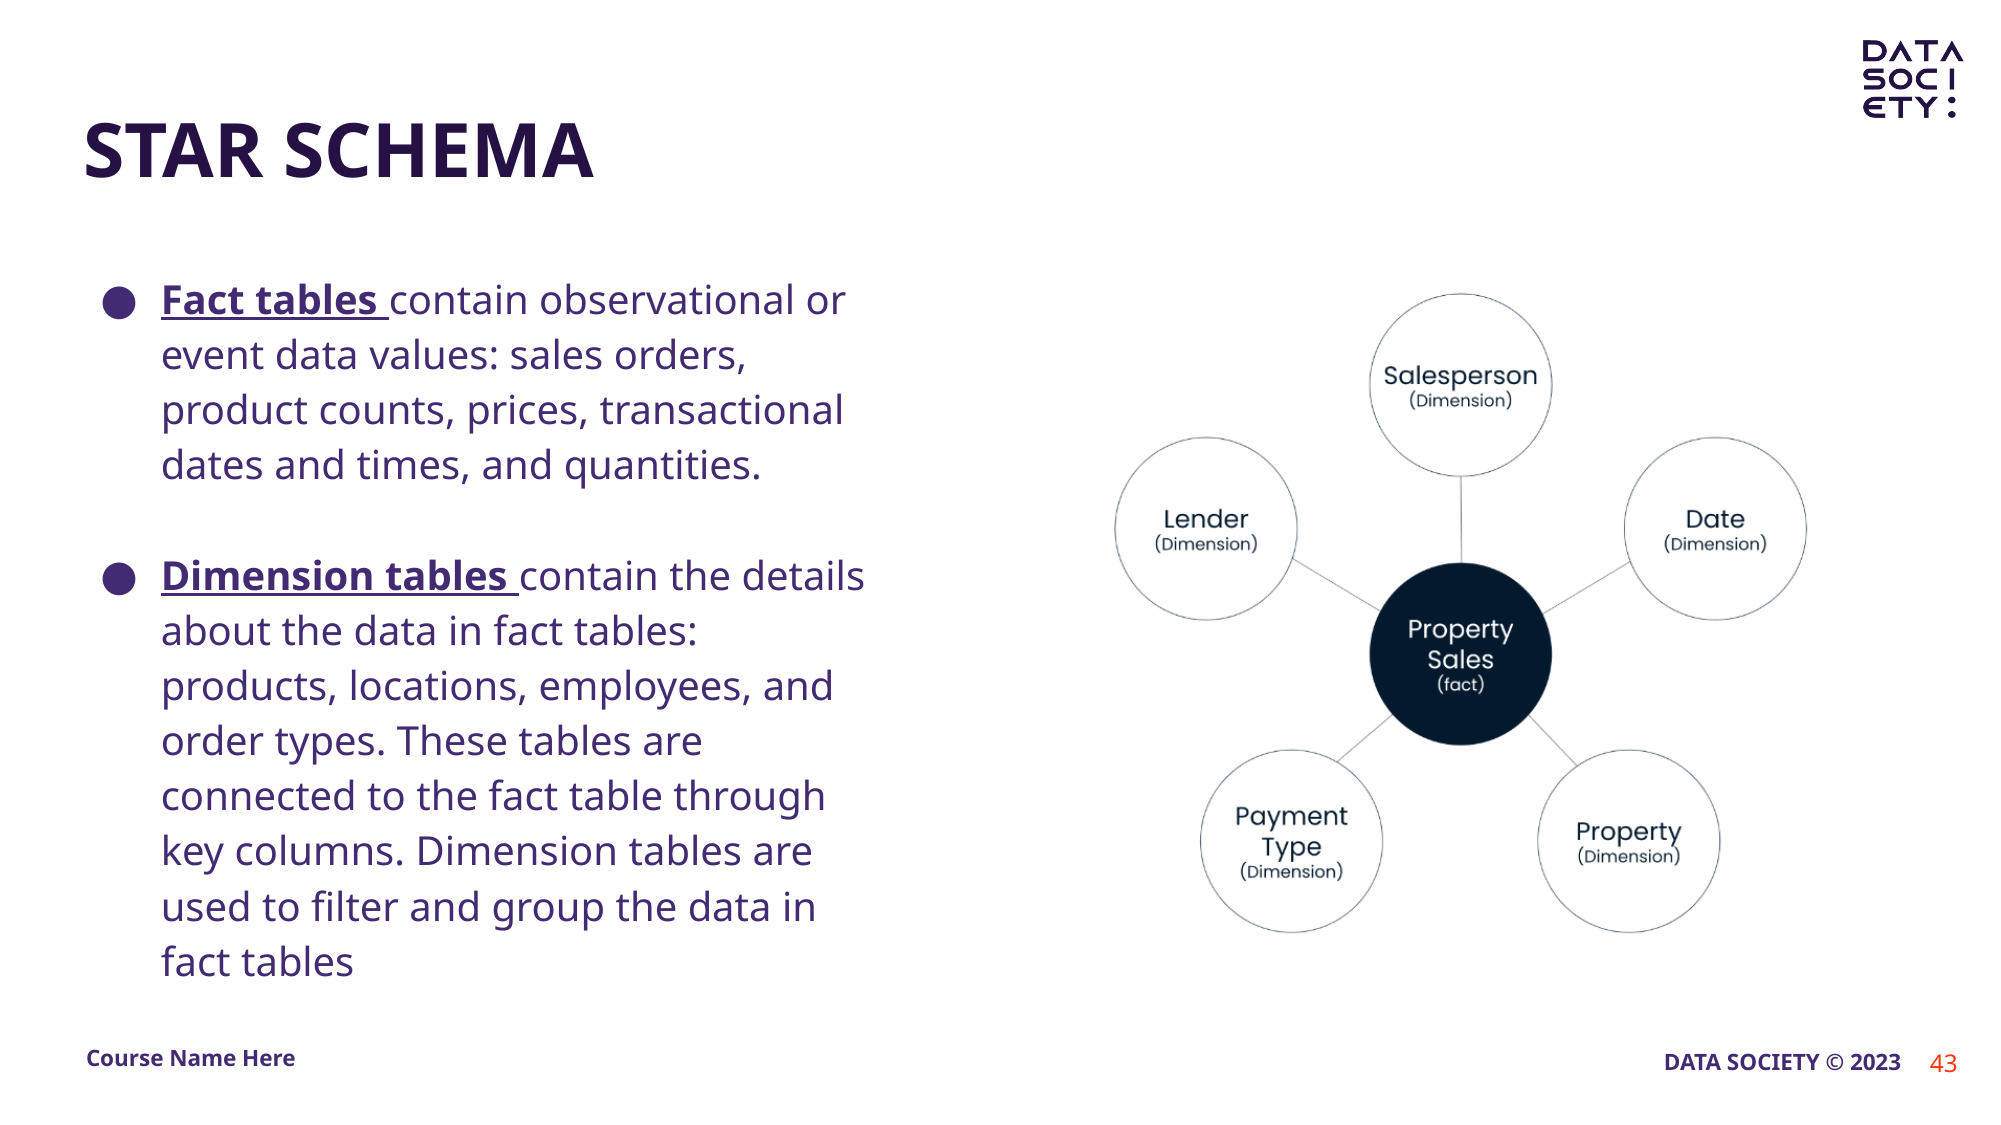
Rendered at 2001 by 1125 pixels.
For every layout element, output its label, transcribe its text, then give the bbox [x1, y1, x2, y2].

slide_number ‹#› [1853, 1033, 1974, 1097]
picture [1863, 40, 1964, 118]
list Fact tables contain observational or event data values: sales orders, product counts, prices, transactional dates and times, and quantities. Dimension tables contain the details about the data in fact tables: products, locations, employees, and order types. These tables are connected to the fact table through key columns. Dimension tables are used to filter and group the data in fact tables [68, 252, 902, 1000]
title STAR SCHEMA [68, 87, 1932, 213]
picture [1041, 230, 1870, 1016]
